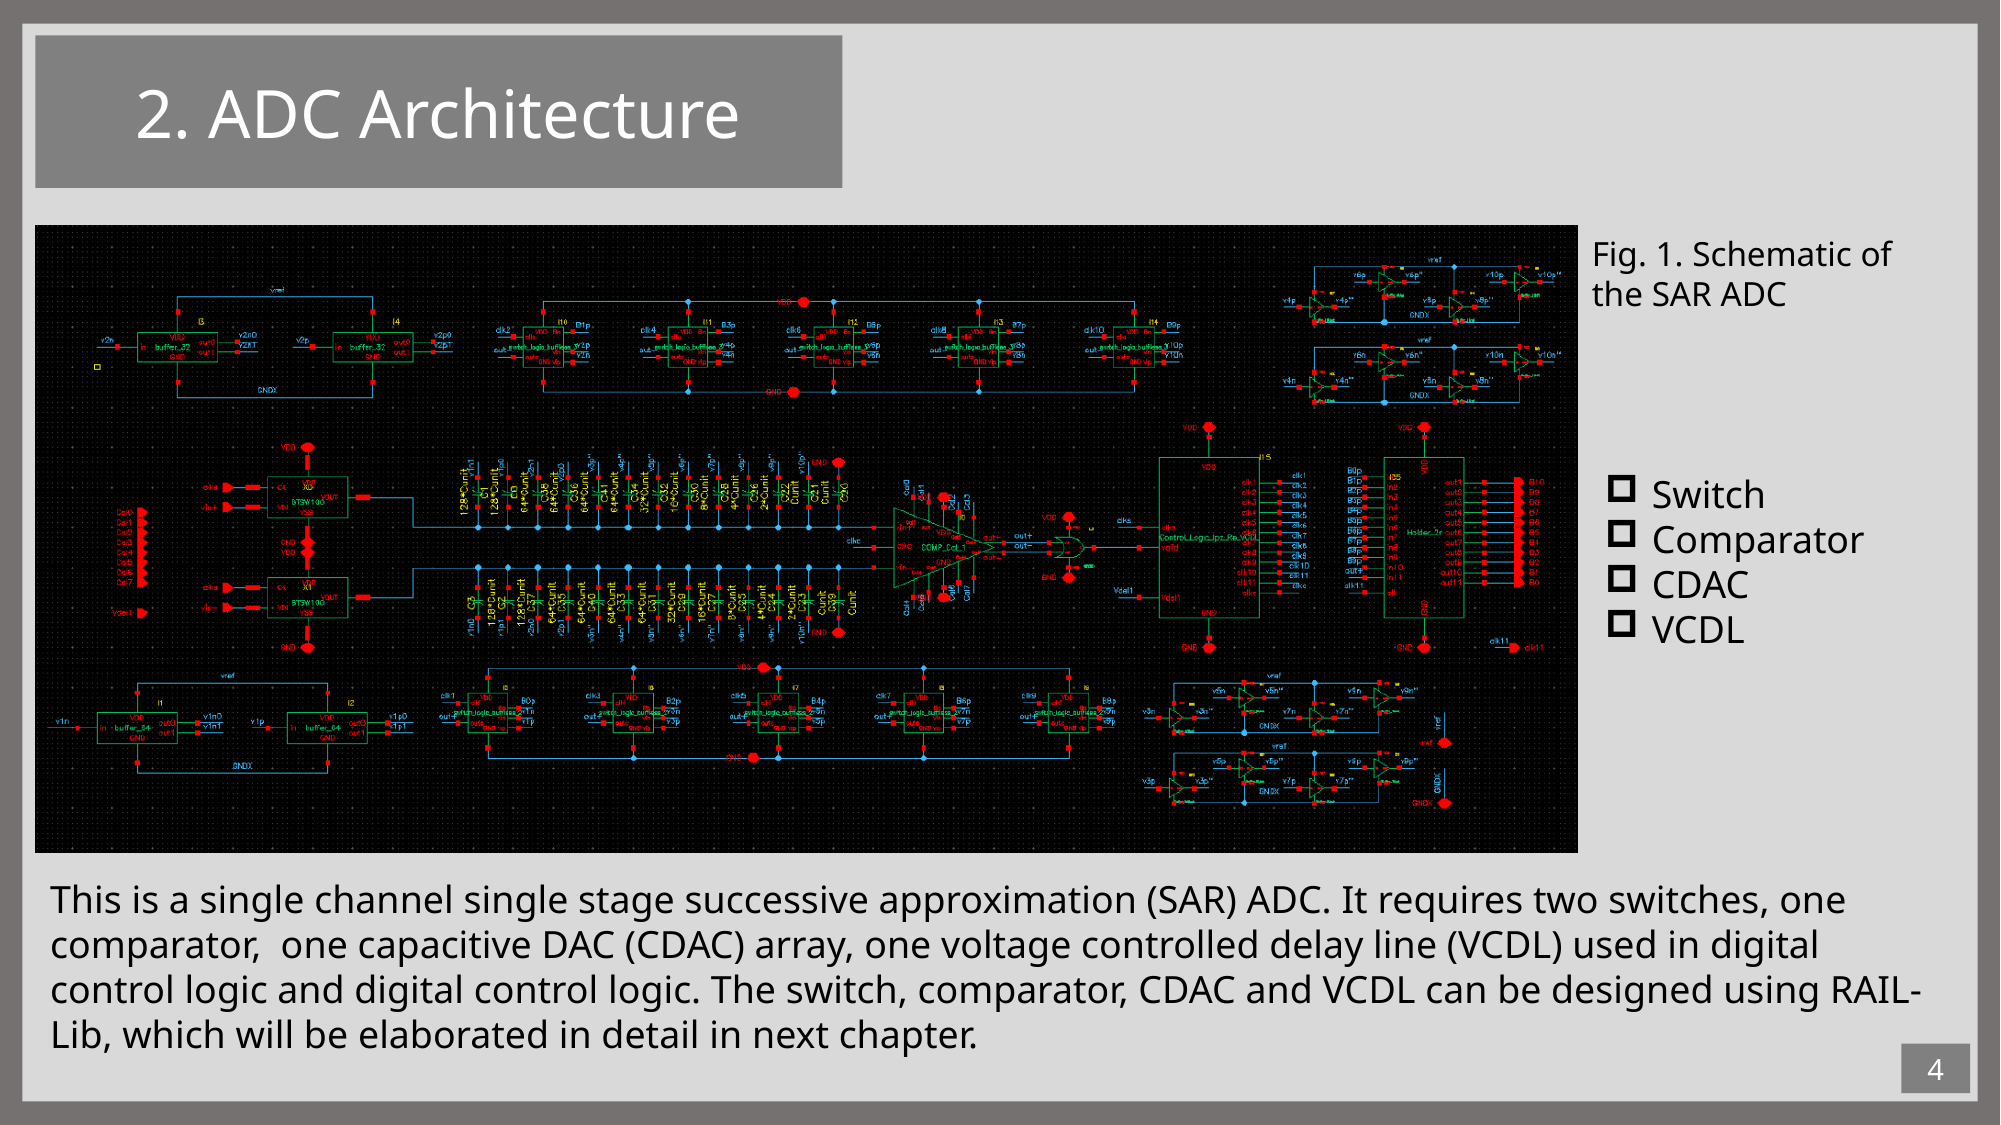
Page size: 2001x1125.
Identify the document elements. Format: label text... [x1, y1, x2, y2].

text_box [23, 0, 1976, 25]
text_box [0, 0, 23, 1125]
text_box Switch Comparator CDAC VCDL [1590, 463, 1944, 659]
text_box Fig. 1. Schematic of the SAR ADC [1578, 225, 1944, 321]
text_box 2. ADC Architecture [34, 34, 844, 189]
text_box [23, 1100, 1976, 1125]
text_box [1976, 0, 2000, 1125]
text_box 4 [1901, 1043, 1971, 1094]
text_box This is a single channel single stage successive approximation (SAR) ADC. It requires two switches, one comparator, one capacitive DAC (CDAC) array, one voltage controlled delay line (VCDL) used in digital control logic and digital control logic. The switch, comparator, CDAC and VCDL can be designed using RAIL-Lib, which will be elaborated in detail in next chapter. [35, 869, 1944, 1064]
picture [35, 225, 1578, 853]
